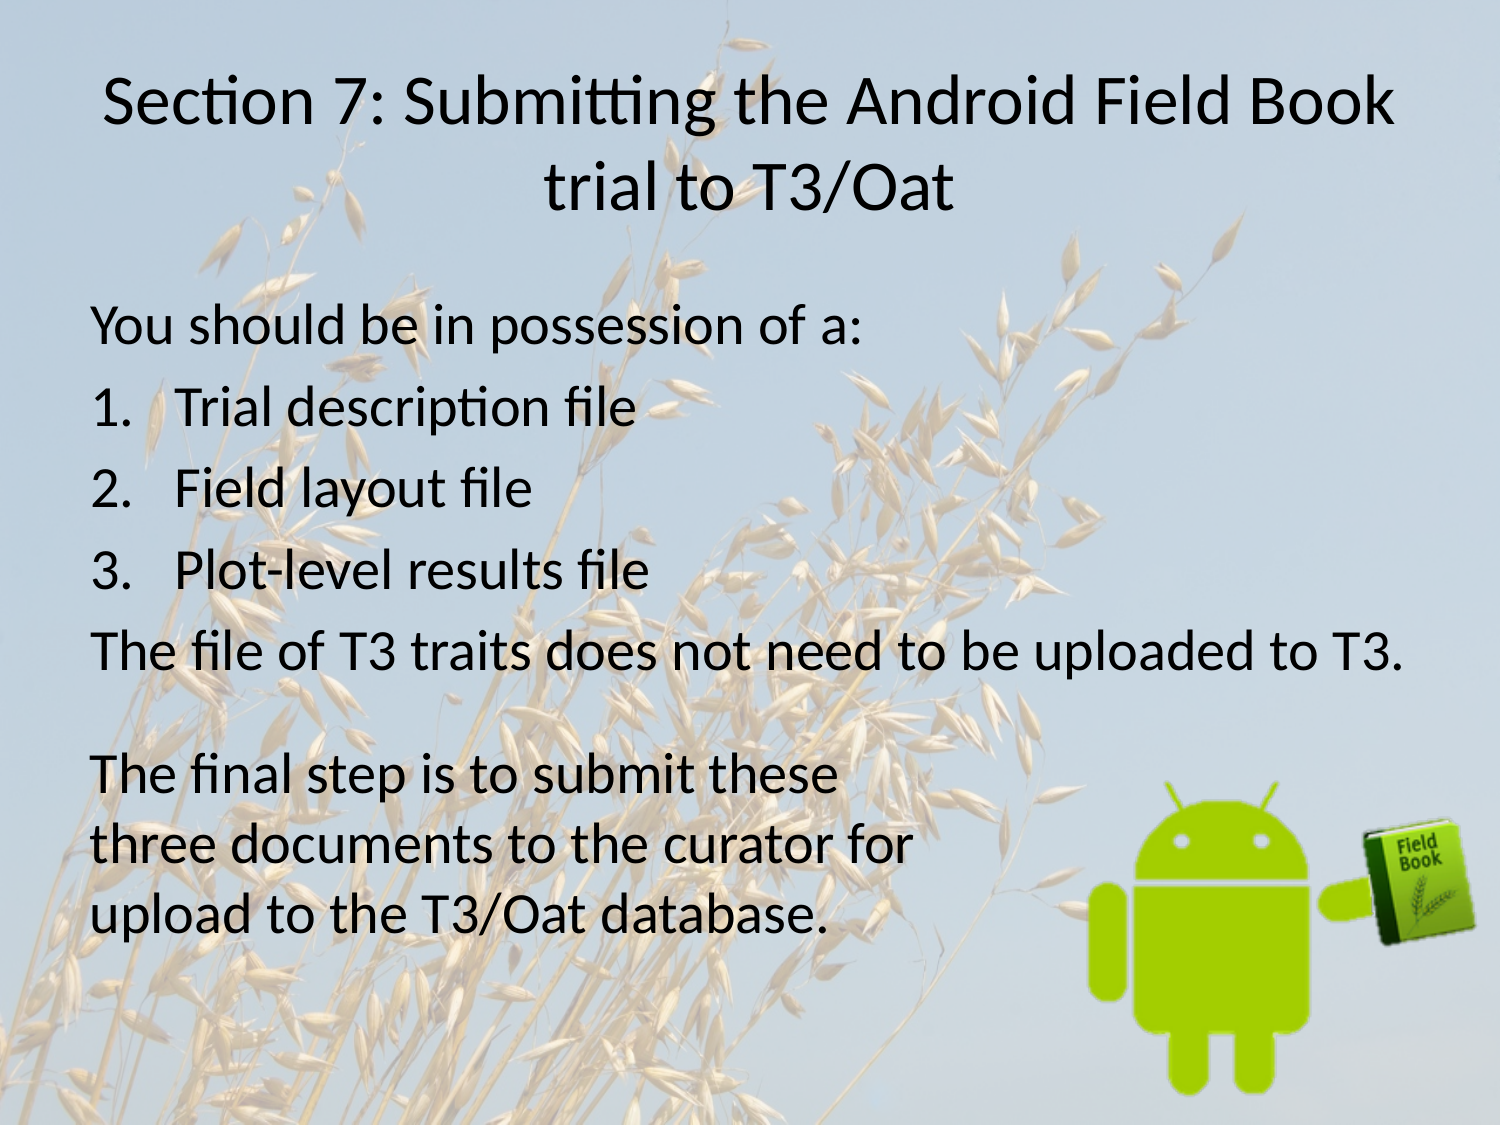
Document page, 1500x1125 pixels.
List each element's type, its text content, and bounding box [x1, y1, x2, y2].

title Section 7: Submitting the Android Field Book trial to T3/Oat [75, 45, 1425, 233]
text_box The final step is to submit these three documents to the curator for upload to the T3/Oat database. [74, 727, 990, 953]
list You should be in possession of a: Trial description file Field layout file Plot-level results file The file of T3 traits does not need to be uploaded to T3. [75, 278, 1425, 818]
picture [1057, 722, 1500, 1125]
